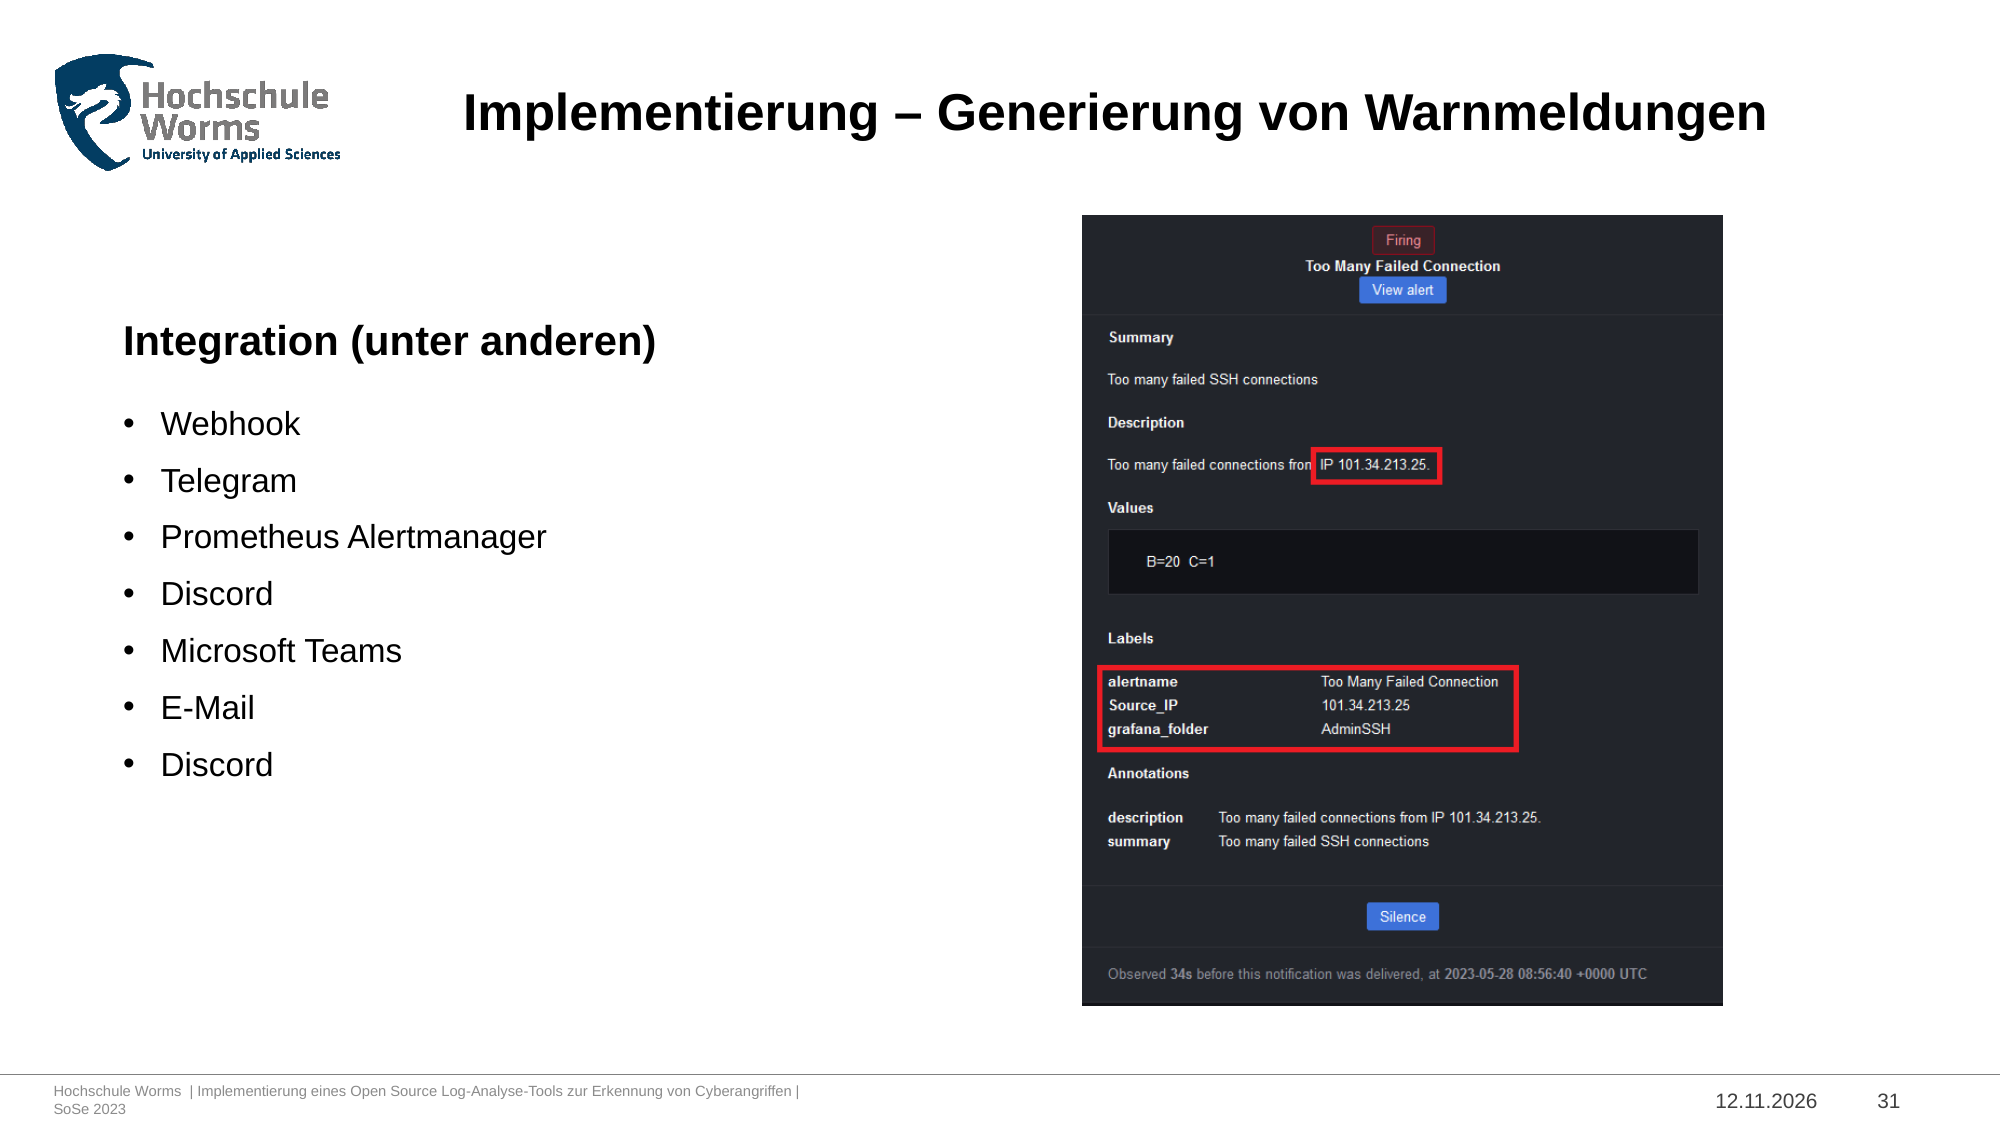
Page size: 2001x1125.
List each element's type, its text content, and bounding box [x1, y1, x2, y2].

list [1082, 215, 1723, 1006]
title Implementierung – Generierung von Warnmeldungen [448, 55, 1863, 172]
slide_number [1693, 1074, 1833, 1125]
slide_number 31 [1862, 1074, 1943, 1125]
footer Hochschule Worms | Implementierung eines Open Source Log-Analyse-Tools zur Erkennung von Cyberangriffen | SoSe 2023 [38, 1074, 839, 1125]
list Integration (unter anderen) [108, 267, 944, 373]
picture [55, 54, 340, 171]
list Webhook Telegram Prometheus Alertmanager Discord Microsoft Teams E-Mail Discord [108, 399, 944, 1048]
